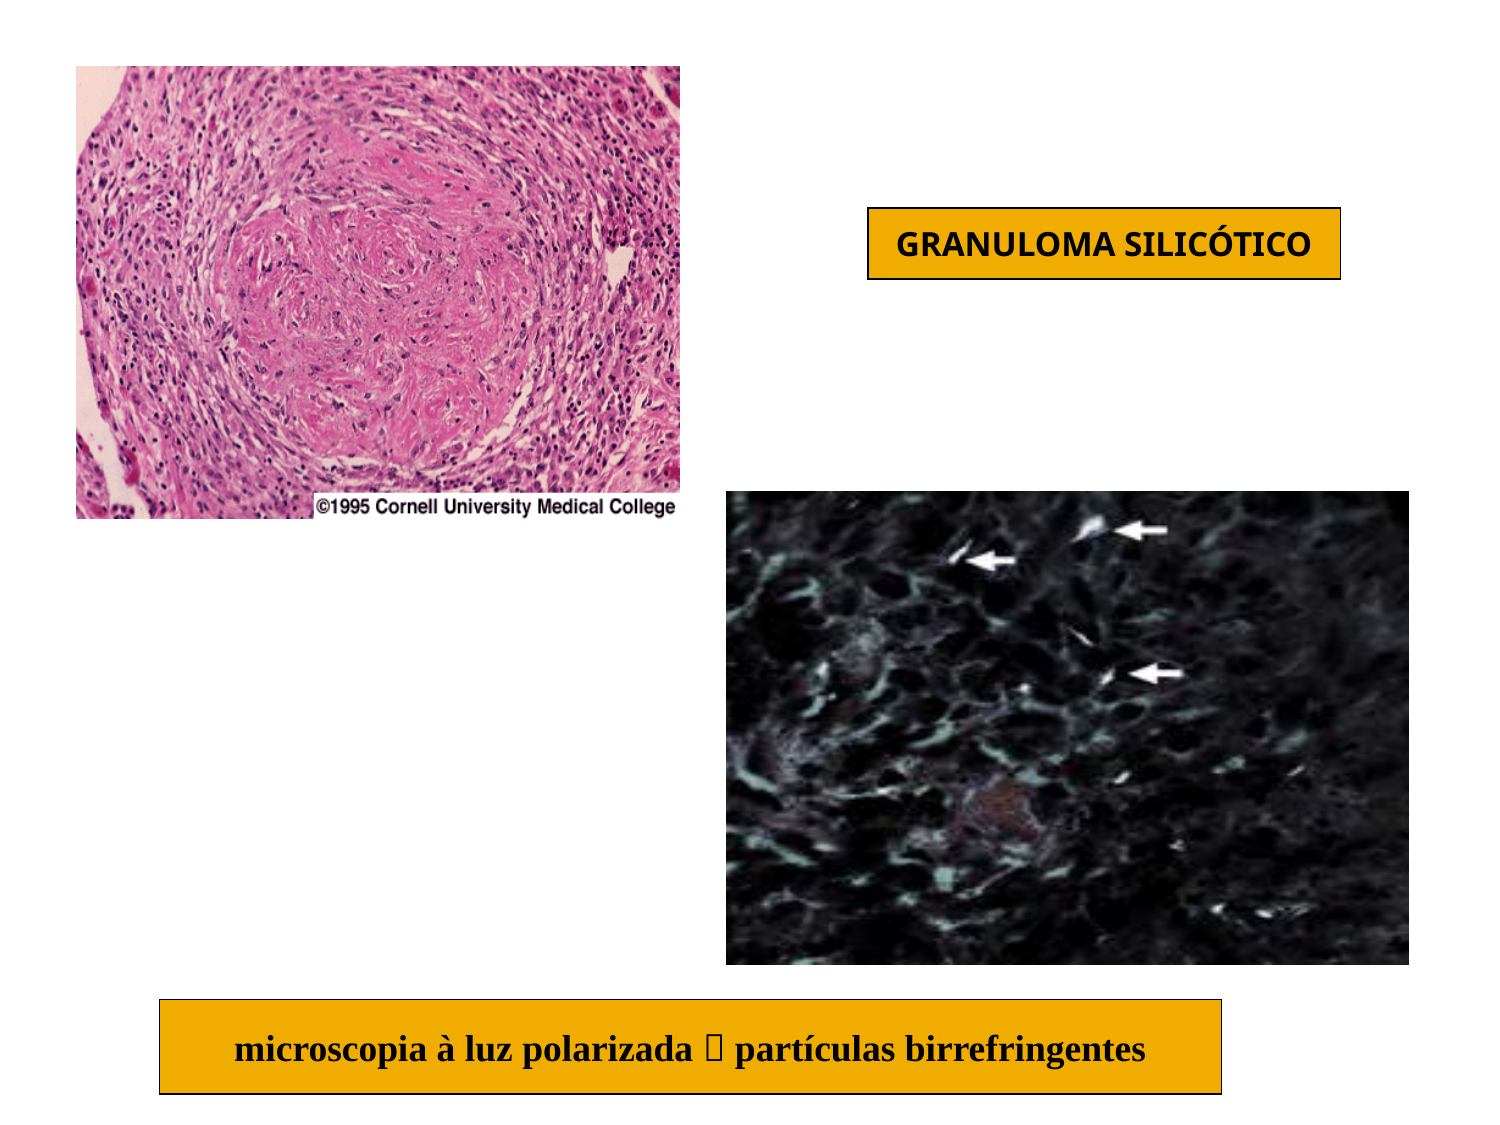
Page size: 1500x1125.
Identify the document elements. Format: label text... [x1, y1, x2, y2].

text_box GRANULOMA SILICÓTICO [868, 208, 1341, 279]
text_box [726, 491, 1409, 965]
text_box microscopia à luz polarizada  partículas birrefringentes [159, 999, 1222, 1094]
picture [76, 66, 680, 519]
